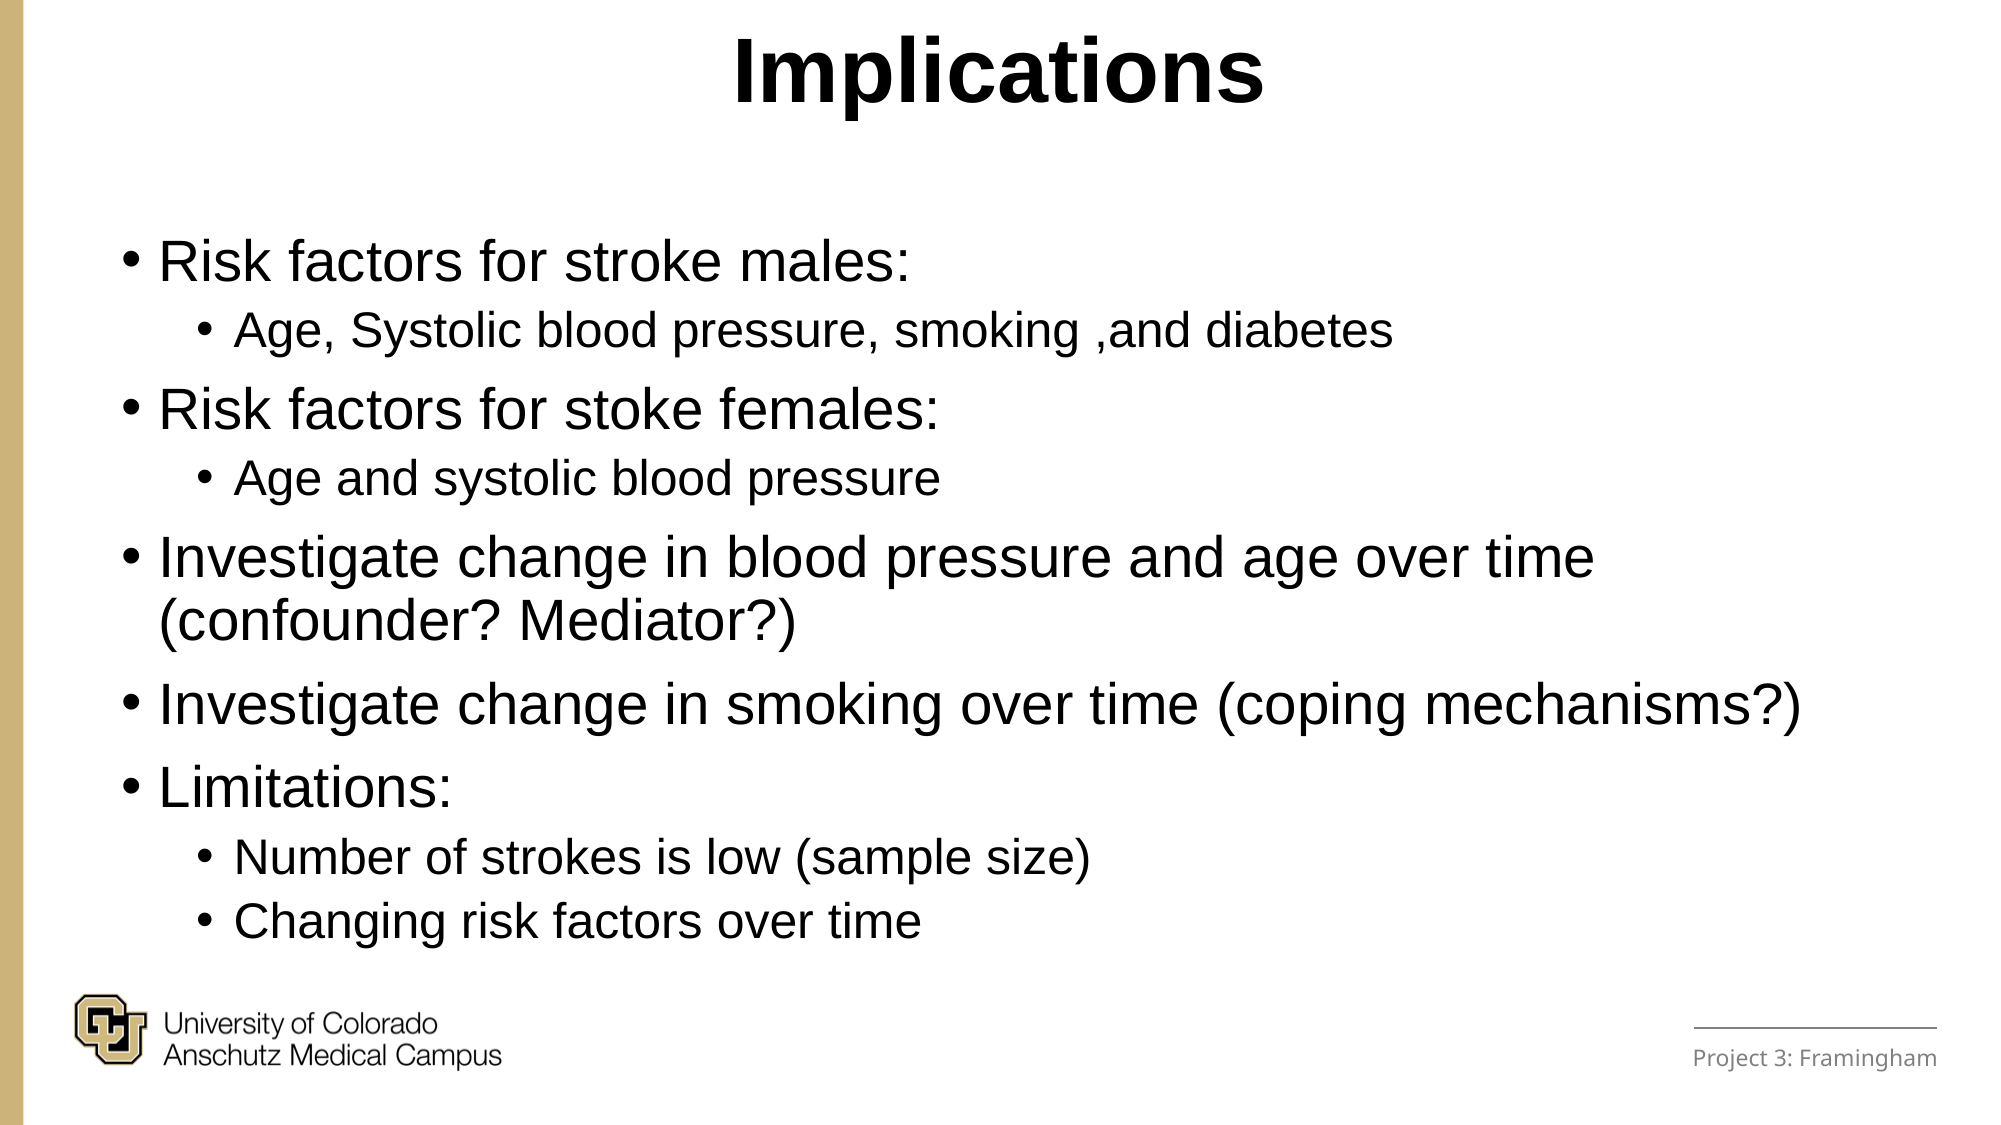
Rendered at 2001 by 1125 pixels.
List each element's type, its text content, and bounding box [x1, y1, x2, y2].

text_box Risk factors for stroke males: Age, Systolic blood pressure, smoking ,and diabetes Risk factors for stoke females: Age and systolic blood pressure Investigate change in blood pressure and age over time (confounder? Mediator?) Investigate change in smoking over time (coping mechanisms?) Limitations: Number of strokes is low (sample size) Changing risk factors over time [106, 223, 1894, 902]
picture [73, 993, 502, 1072]
text_box Implications [106, 15, 1893, 122]
